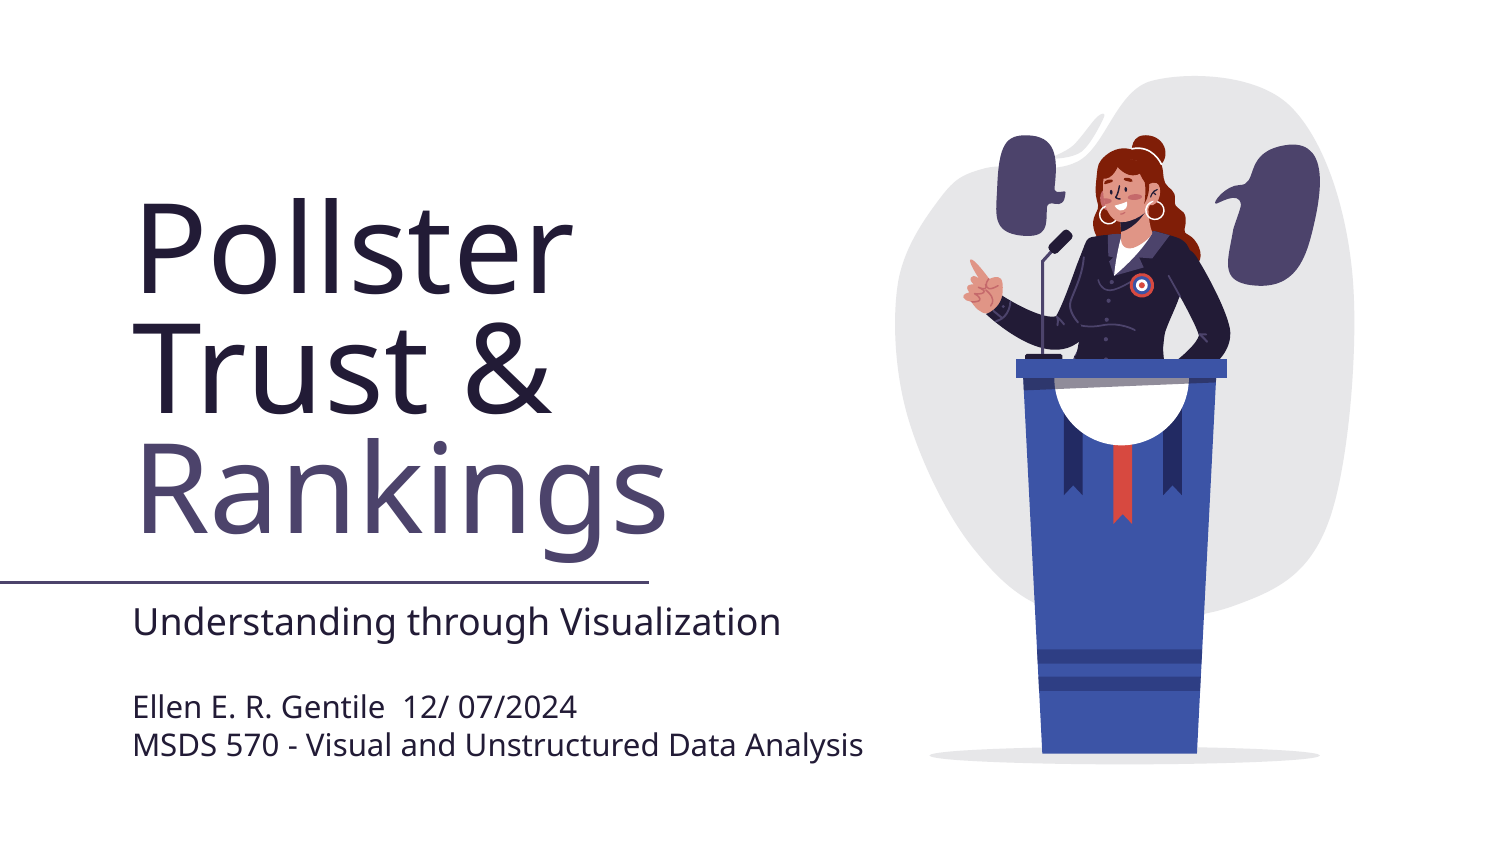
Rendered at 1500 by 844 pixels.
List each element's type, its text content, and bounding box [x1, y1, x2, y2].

title Pollster Trust & Rankings [116, 167, 860, 573]
subtitle Understanding through Visualization Ellen E. R. Gentile 12/ 07/2024 MSDS 570 - Visual and Unstructured Data Analysis [116, 582, 1016, 830]
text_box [894, 75, 1355, 765]
